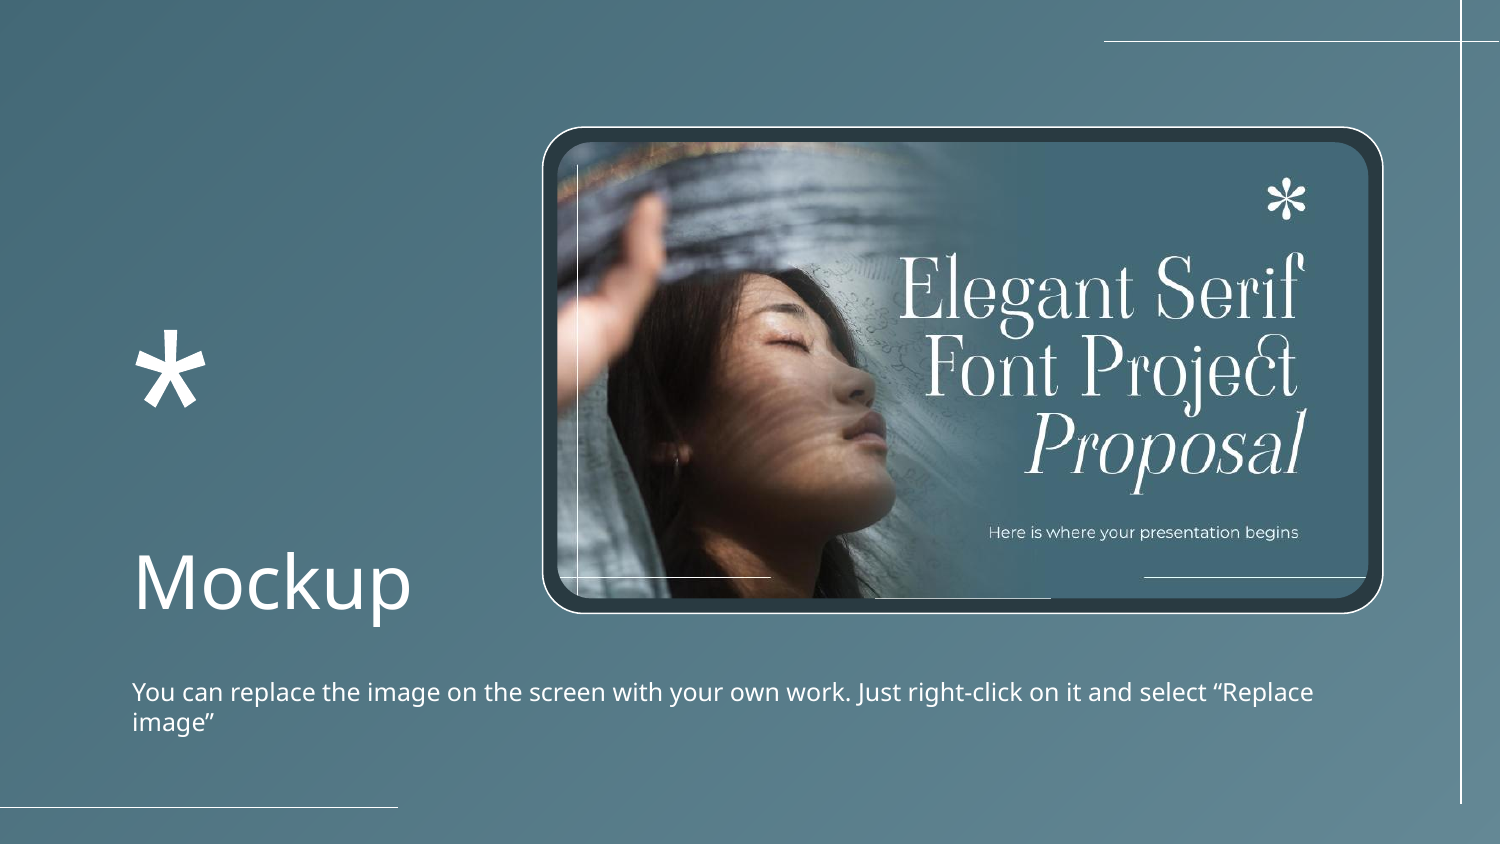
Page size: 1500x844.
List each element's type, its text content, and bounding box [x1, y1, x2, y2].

title Mockup [116, 519, 503, 614]
picture [557, 141, 1369, 599]
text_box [542, 126, 1384, 614]
subtitle You can replace the image on the screen with your own work. Just right-click on it and select “Replace image” [116, 661, 1383, 756]
